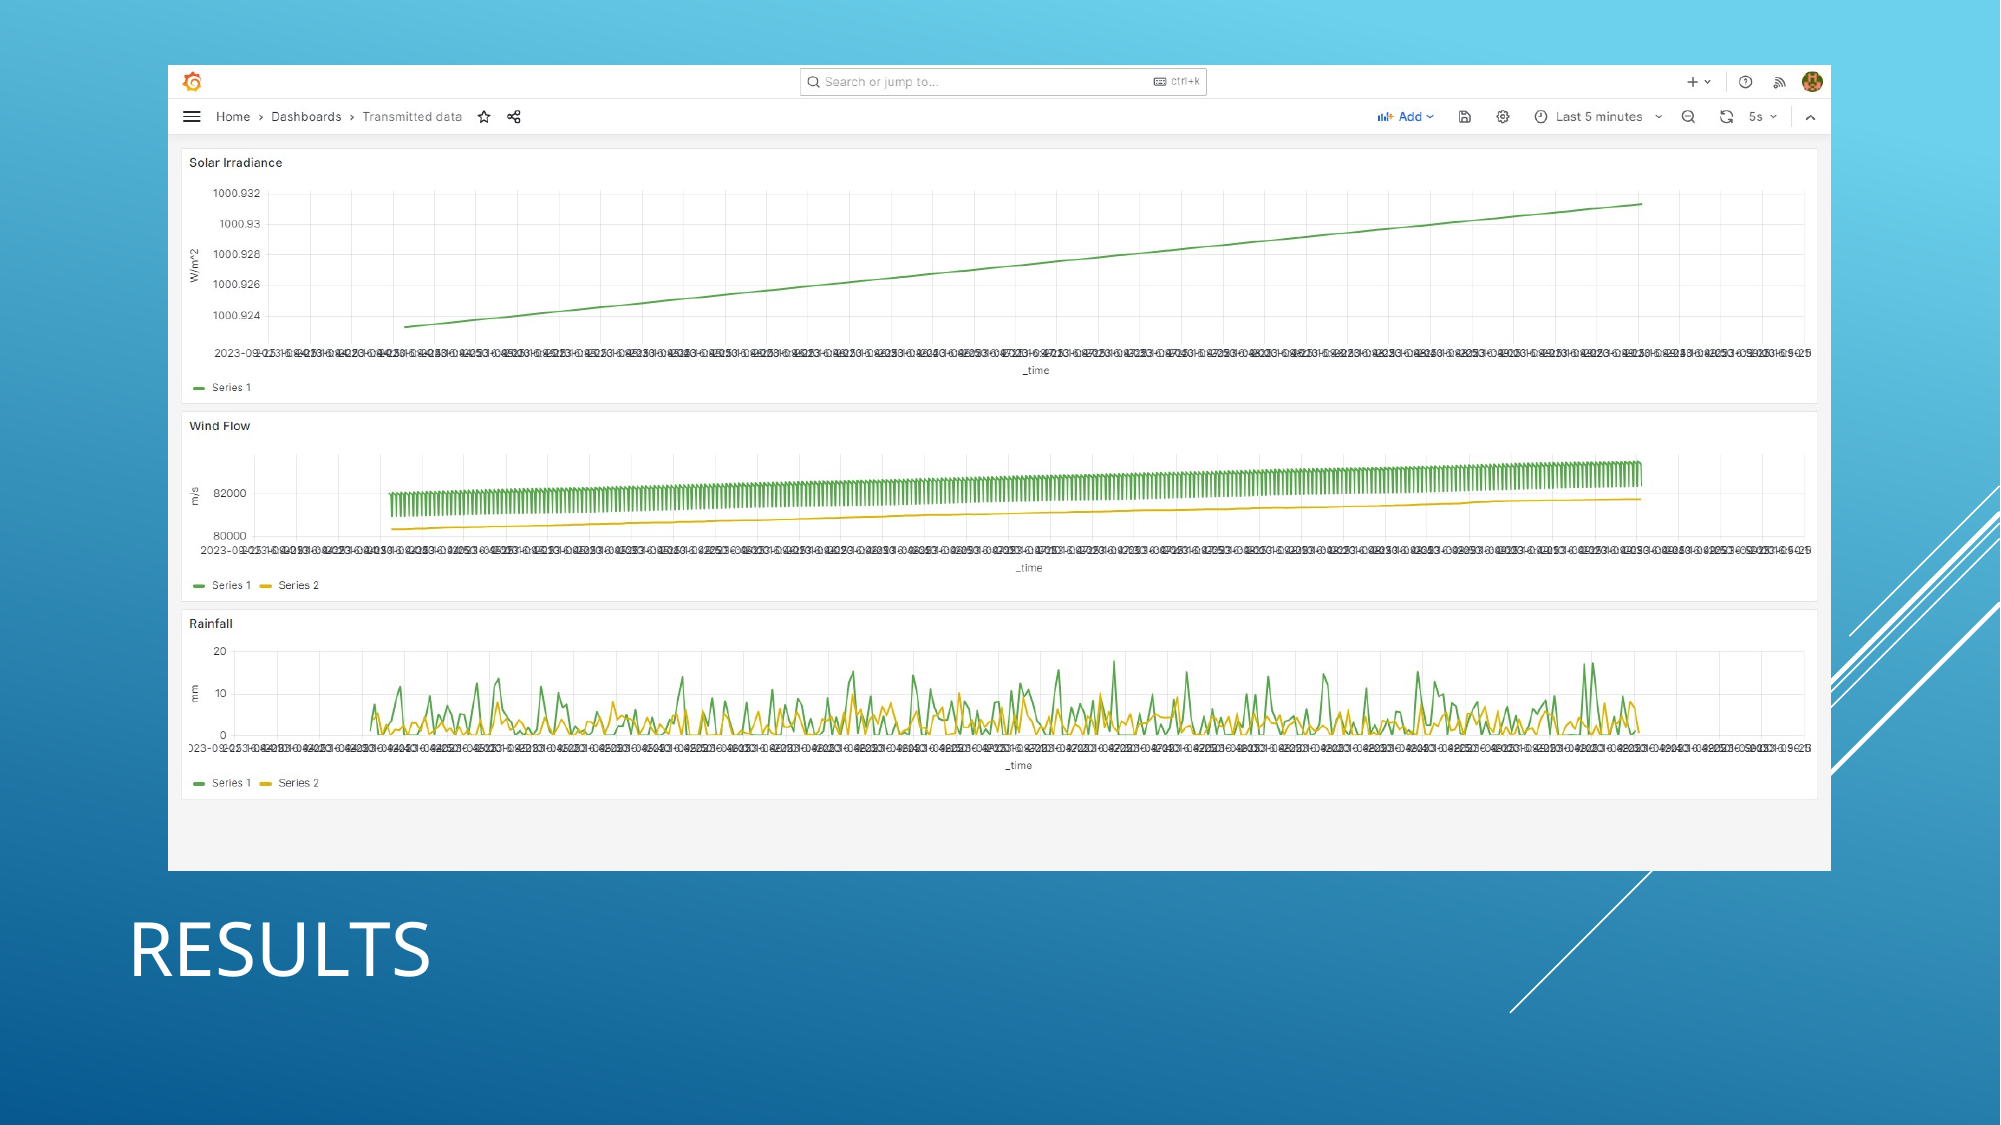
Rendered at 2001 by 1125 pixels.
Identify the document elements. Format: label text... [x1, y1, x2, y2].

picture [167, 64, 1832, 872]
title results [112, 823, 1513, 1071]
